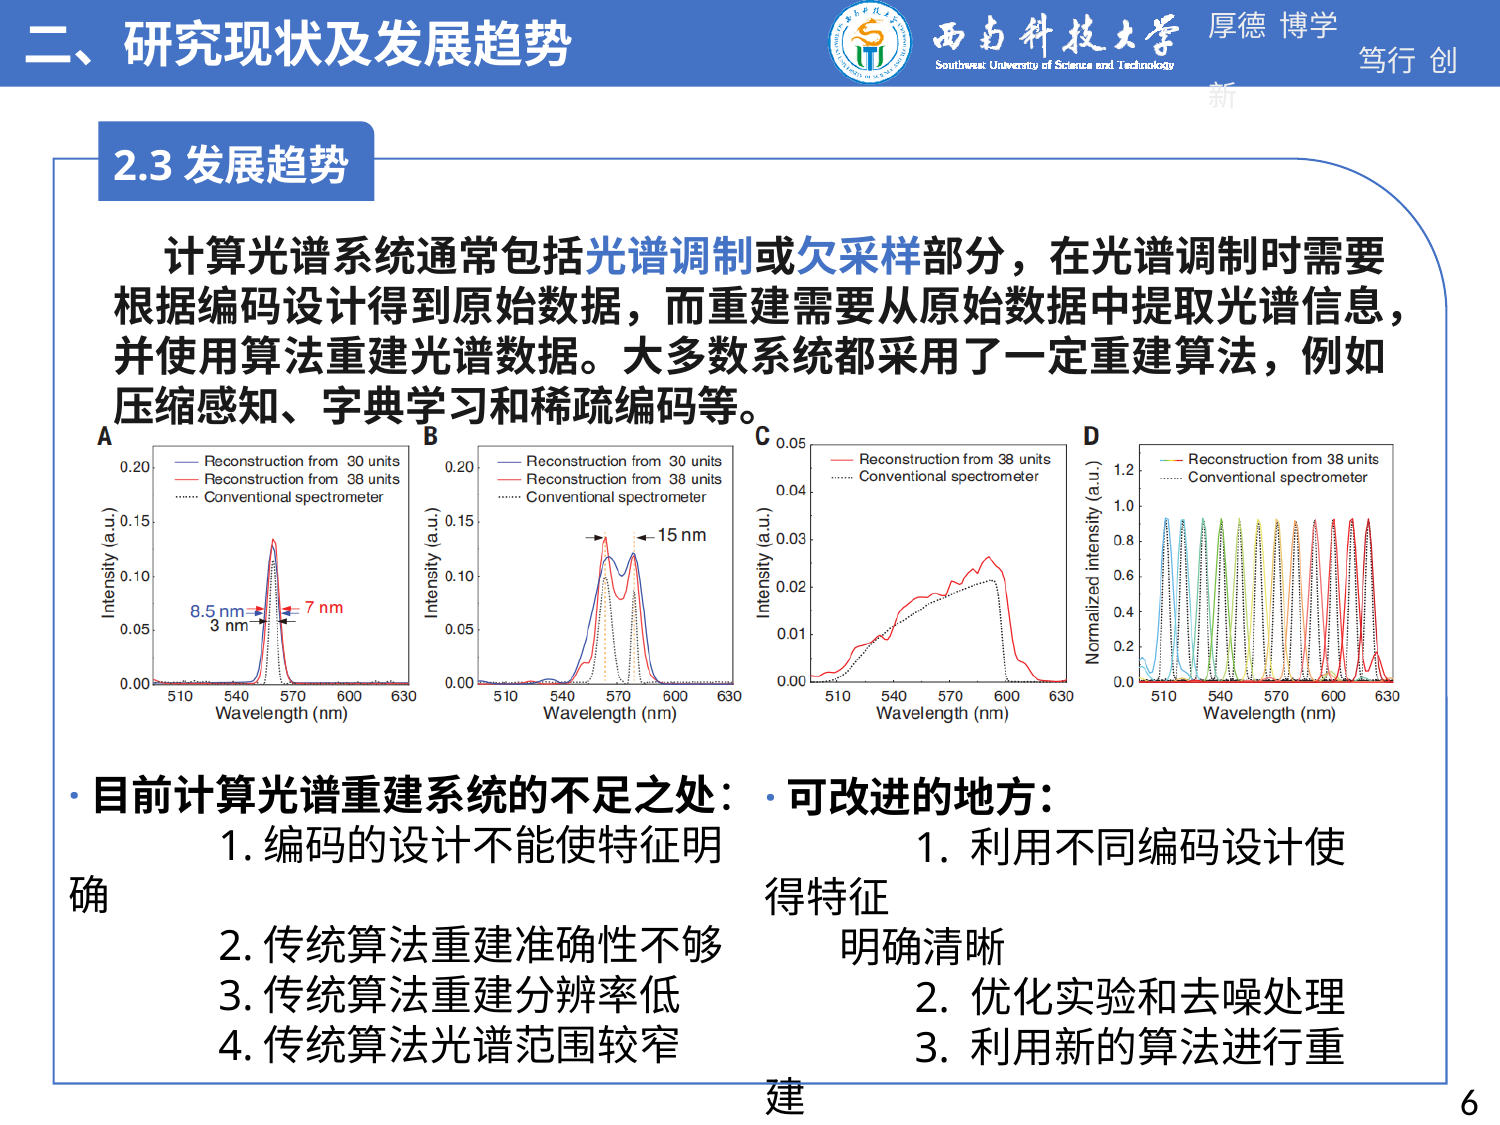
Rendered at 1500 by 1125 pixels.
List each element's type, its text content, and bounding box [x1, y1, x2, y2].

text_box 二、研究现状及发展趋势 [0, 4, 597, 80]
text_box 厚德 博学 笃行 创新 [1197, 1, 1481, 118]
picture [76, 412, 1424, 726]
text_box ·可改进的地方： 1. 利用不同编码设计使得特征 明确清晰 2. 优化实验和去噪处理 3. 利用新的算法进行重建 [749, 1085, 1402, 1125]
text_box 6 [1444, 1070, 1481, 1125]
text_box 2.3发展趋势 [98, 121, 375, 201]
text_box [52, 157, 1448, 1085]
picture [827, 0, 1179, 85]
text_box [0, 0, 1500, 88]
